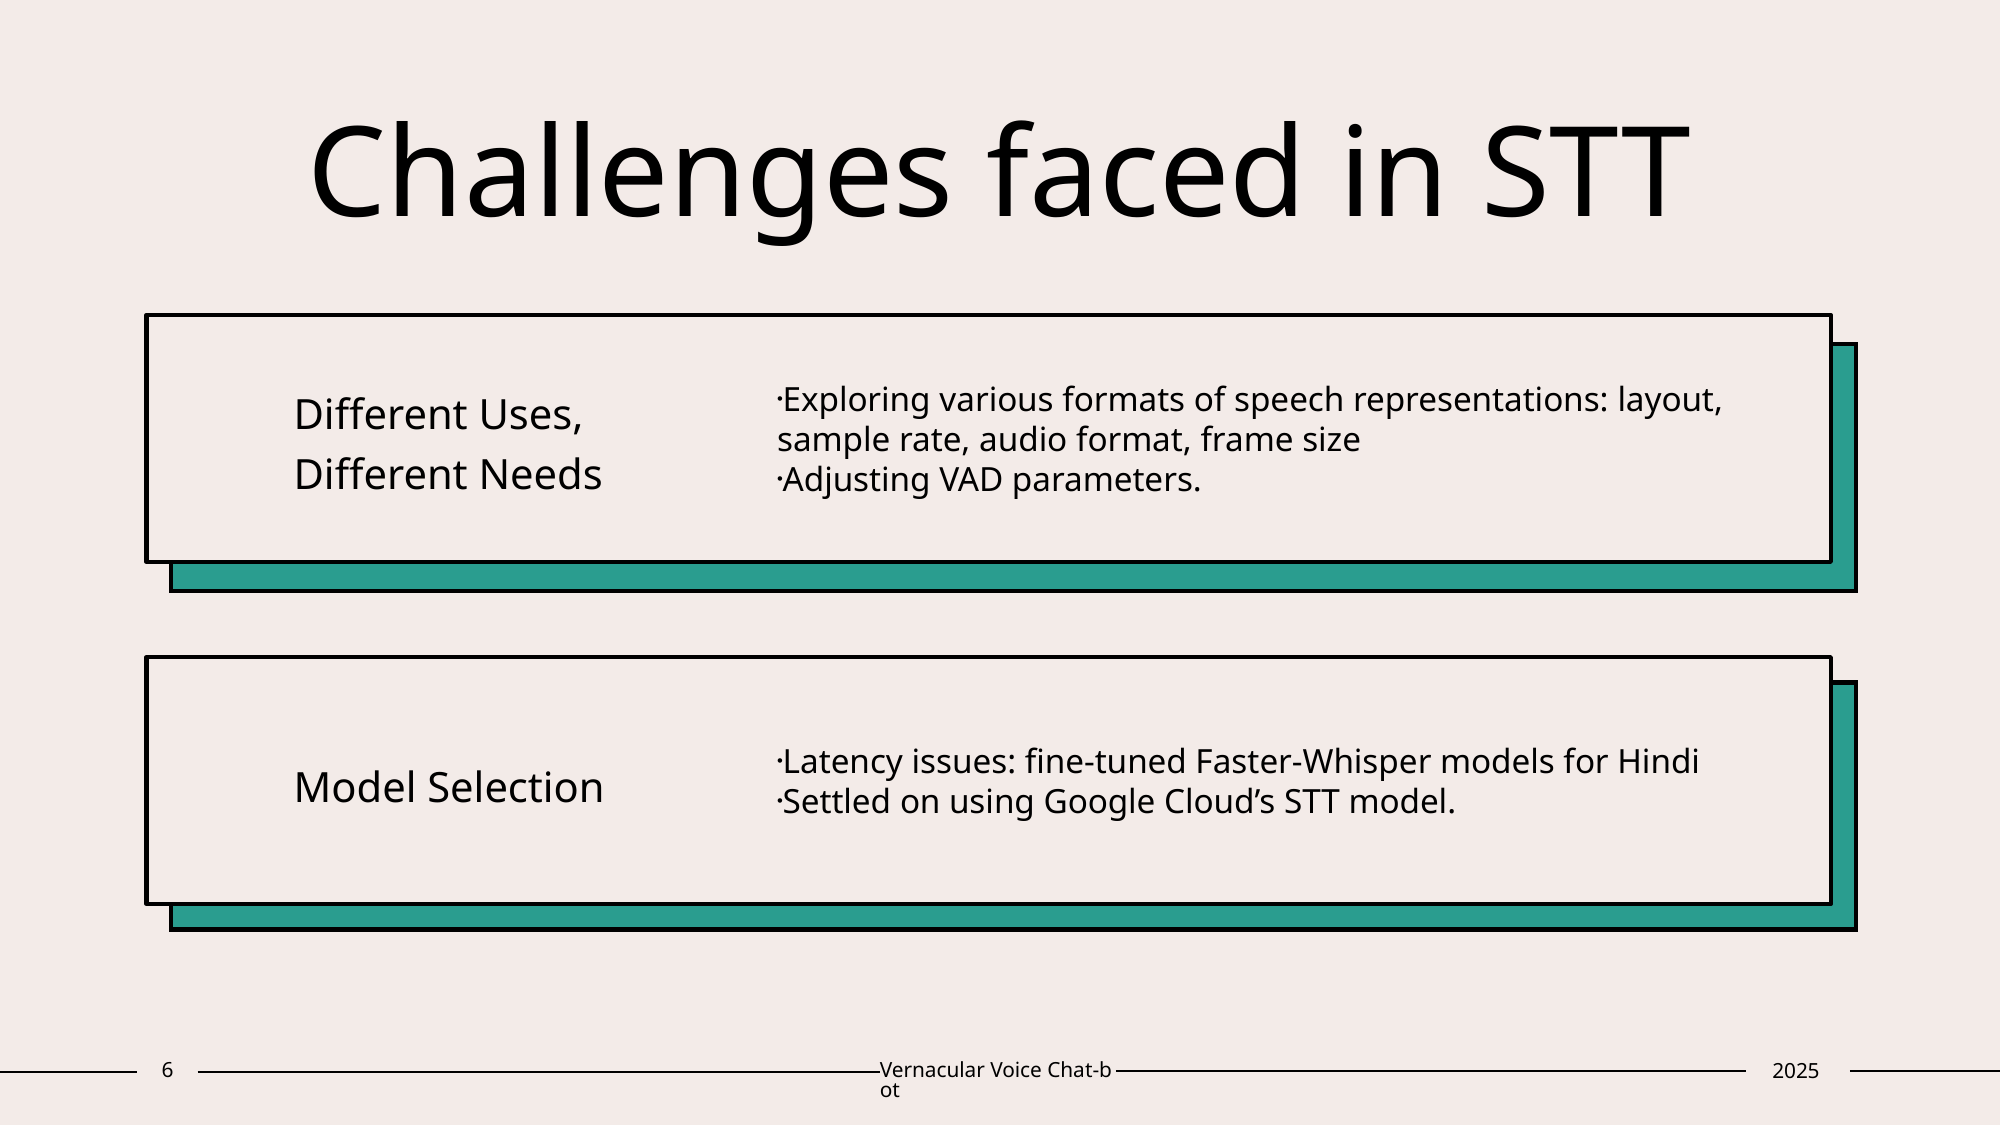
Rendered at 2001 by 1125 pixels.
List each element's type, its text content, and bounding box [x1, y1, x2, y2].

list Different Uses, Different Needs [144, 313, 1833, 564]
footer Vernacular Voice Chat-bot [879, 1050, 1120, 1091]
list Exploring various formats of speech representations: layout, sample rate, audio format, frame size Adjusting VAD parameters. [761, 329, 1814, 548]
list Model Selection [144, 655, 1833, 906]
list Latency issues: fine-tuned Faster-Whisper models for Hindi Settled on using Google Cloud’s STT model. [761, 671, 1814, 890]
title Challenges faced in STT [187, 83, 1813, 251]
slide_number 2025 [1743, 1050, 1849, 1091]
slide_number 6 [137, 1050, 198, 1091]
